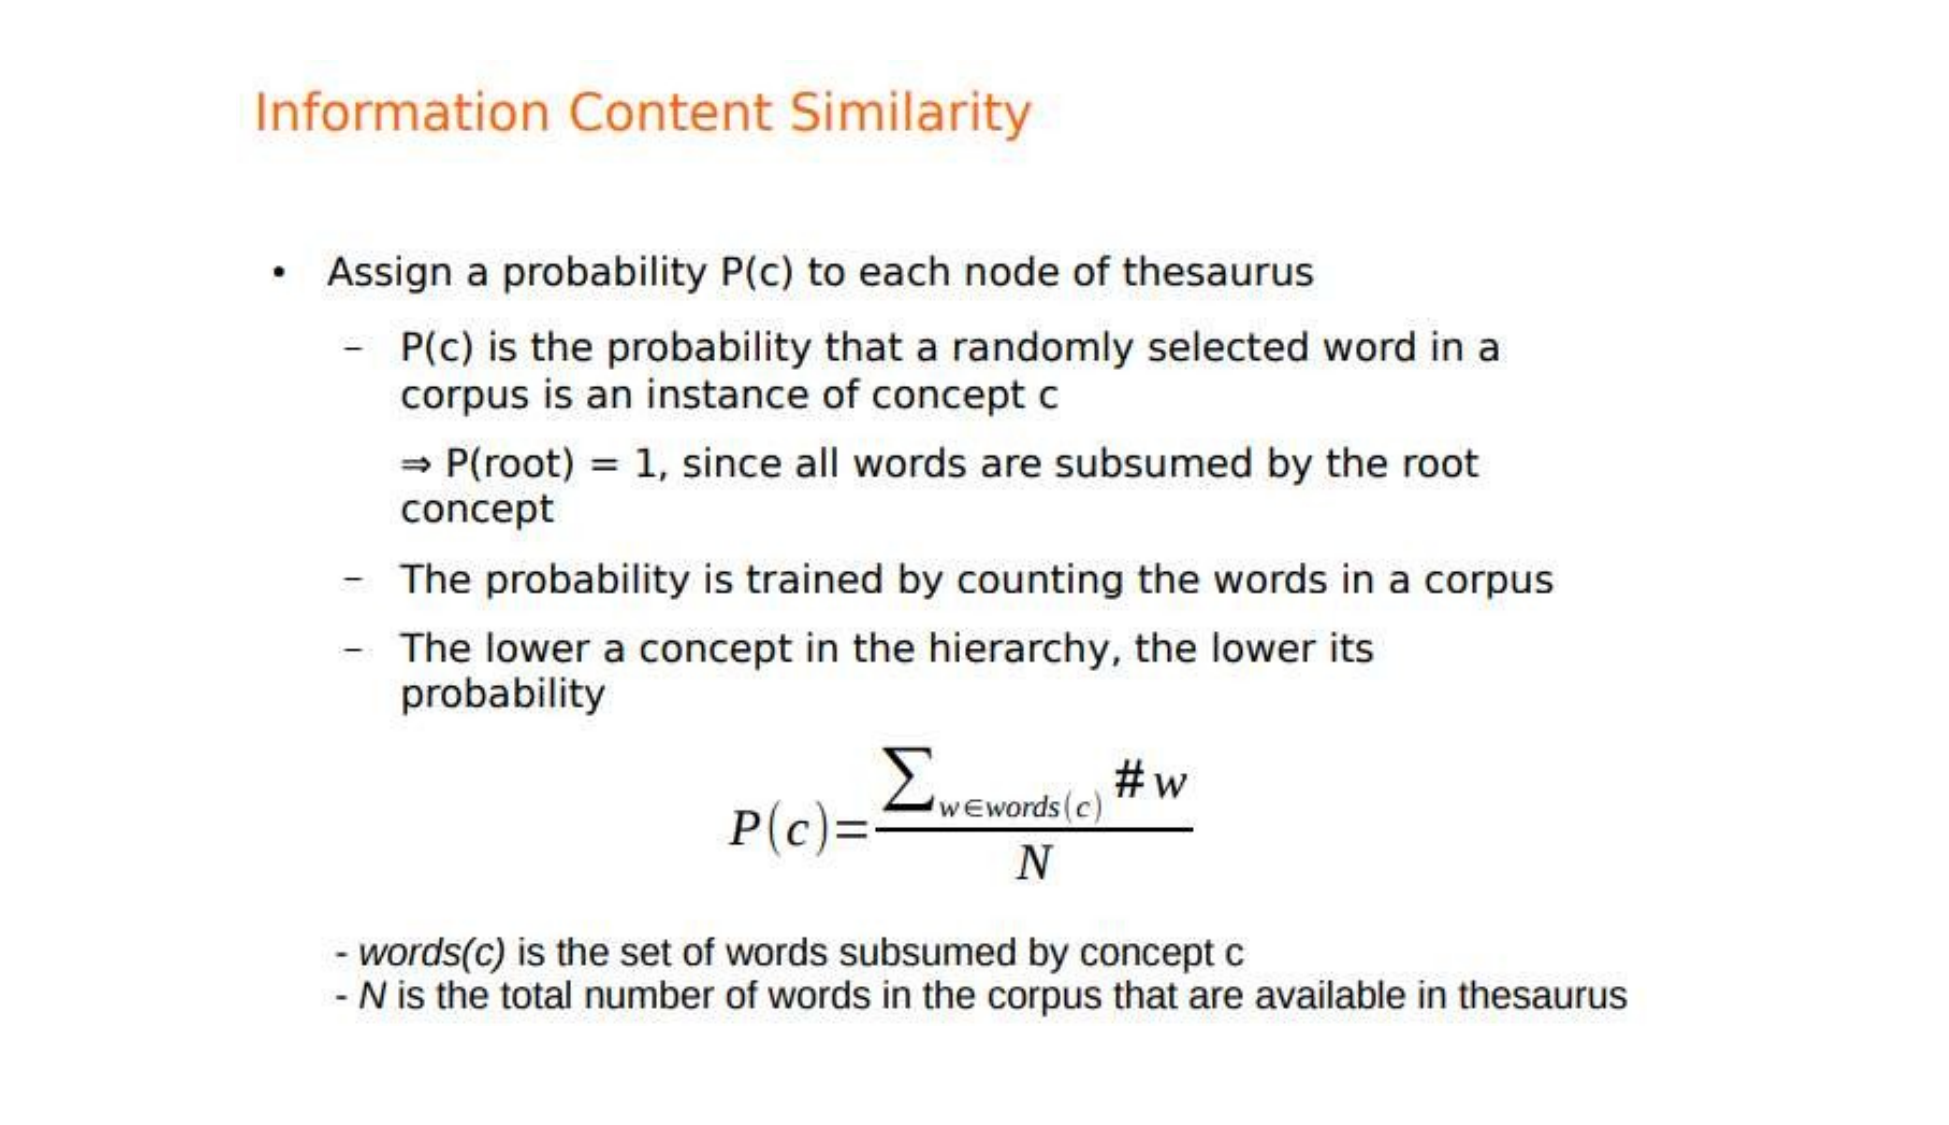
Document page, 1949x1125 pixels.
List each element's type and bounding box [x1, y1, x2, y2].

picture [235, 60, 1648, 1026]
